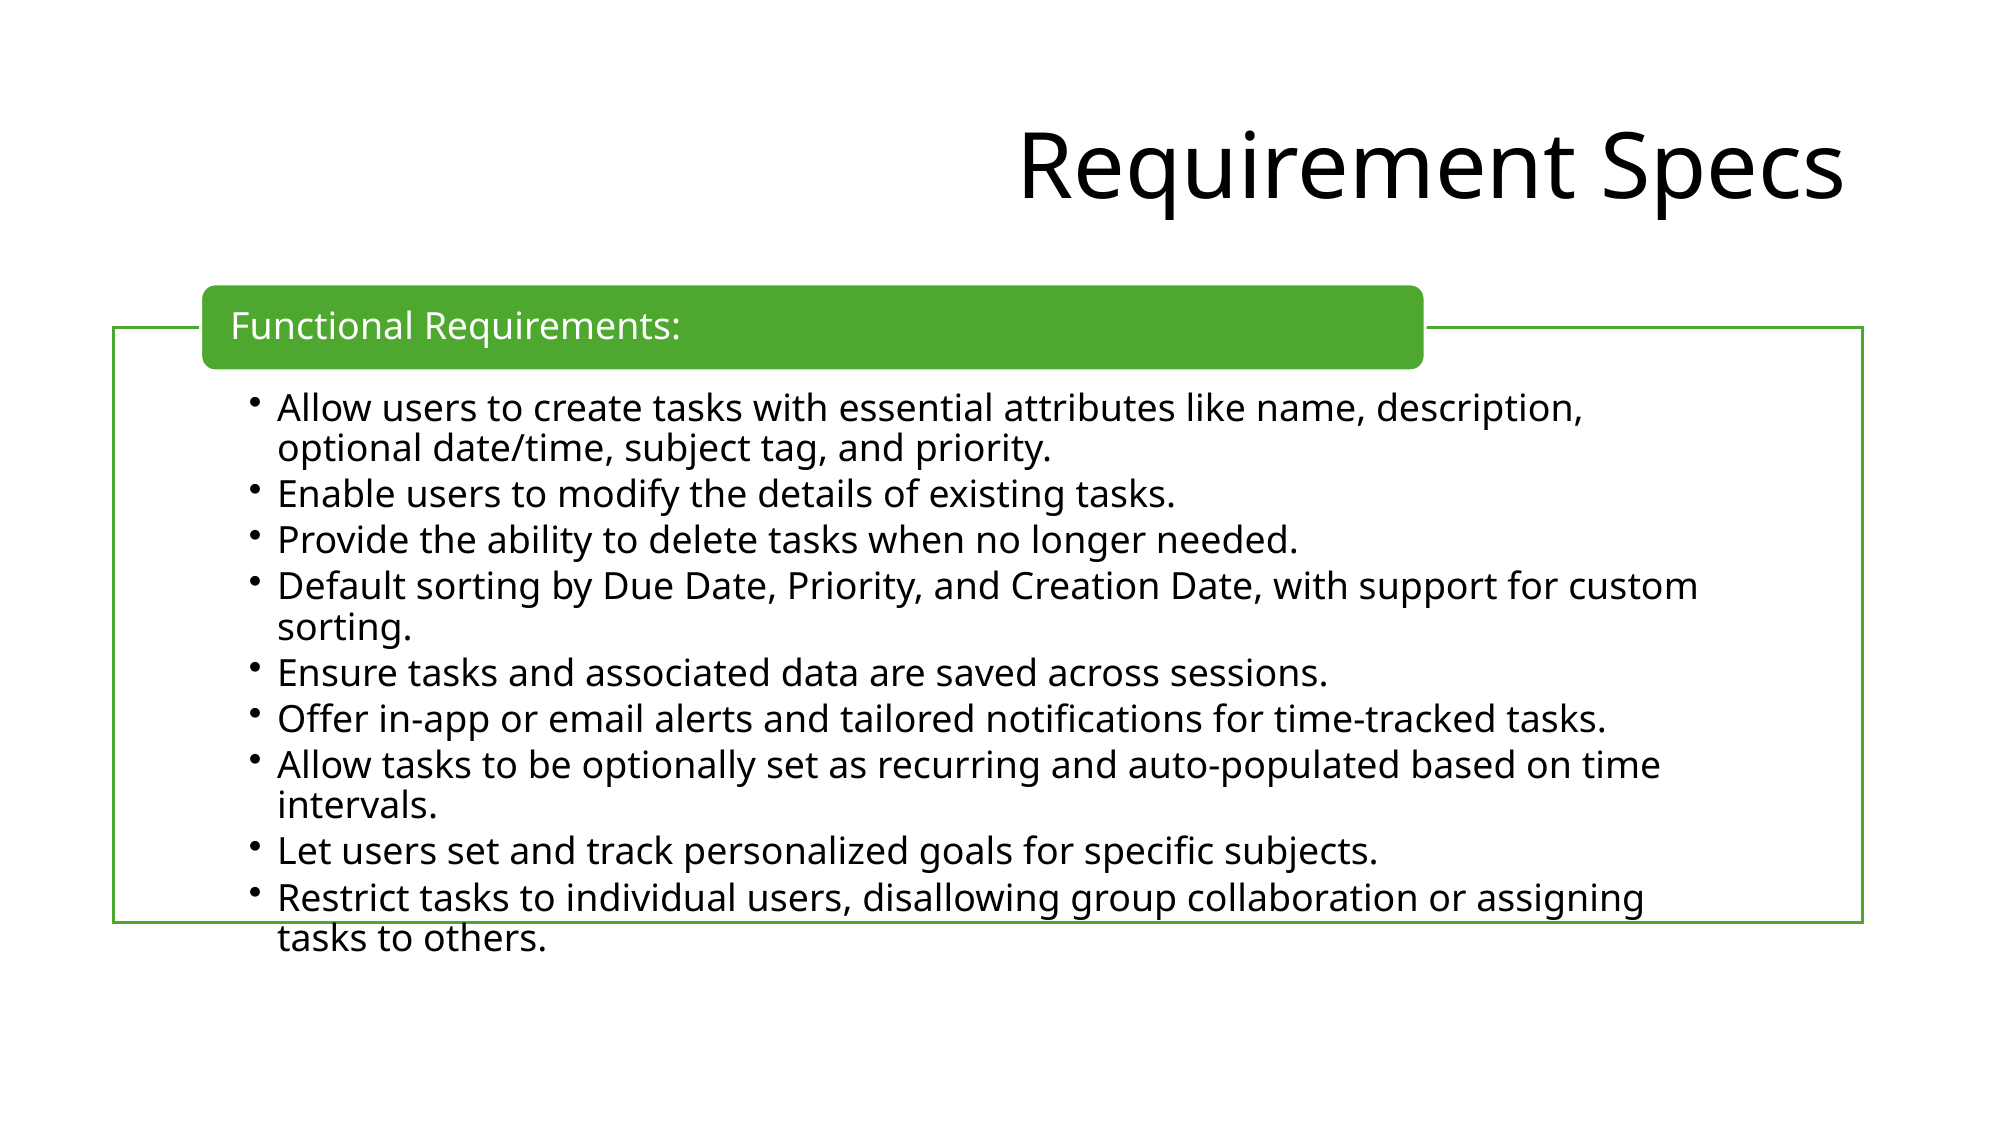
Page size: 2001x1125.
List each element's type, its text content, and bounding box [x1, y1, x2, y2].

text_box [112, 252, 1863, 954]
title Requirement Specs [137, 59, 1863, 252]
